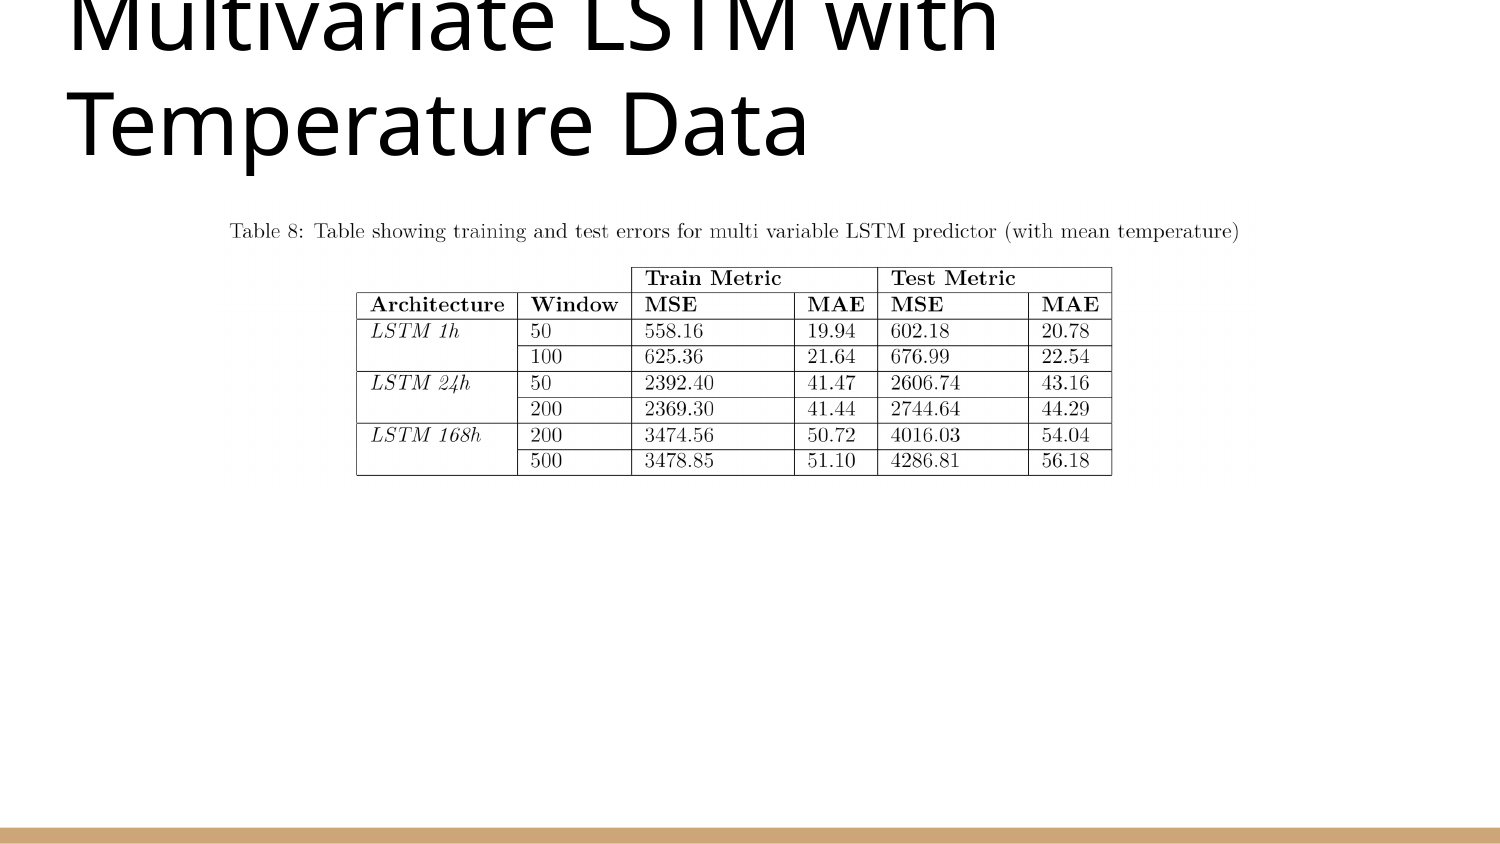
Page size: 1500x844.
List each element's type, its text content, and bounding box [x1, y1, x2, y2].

title Multivariate LSTM with Temperature Data [51, 51, 1449, 189]
picture [212, 200, 1262, 490]
